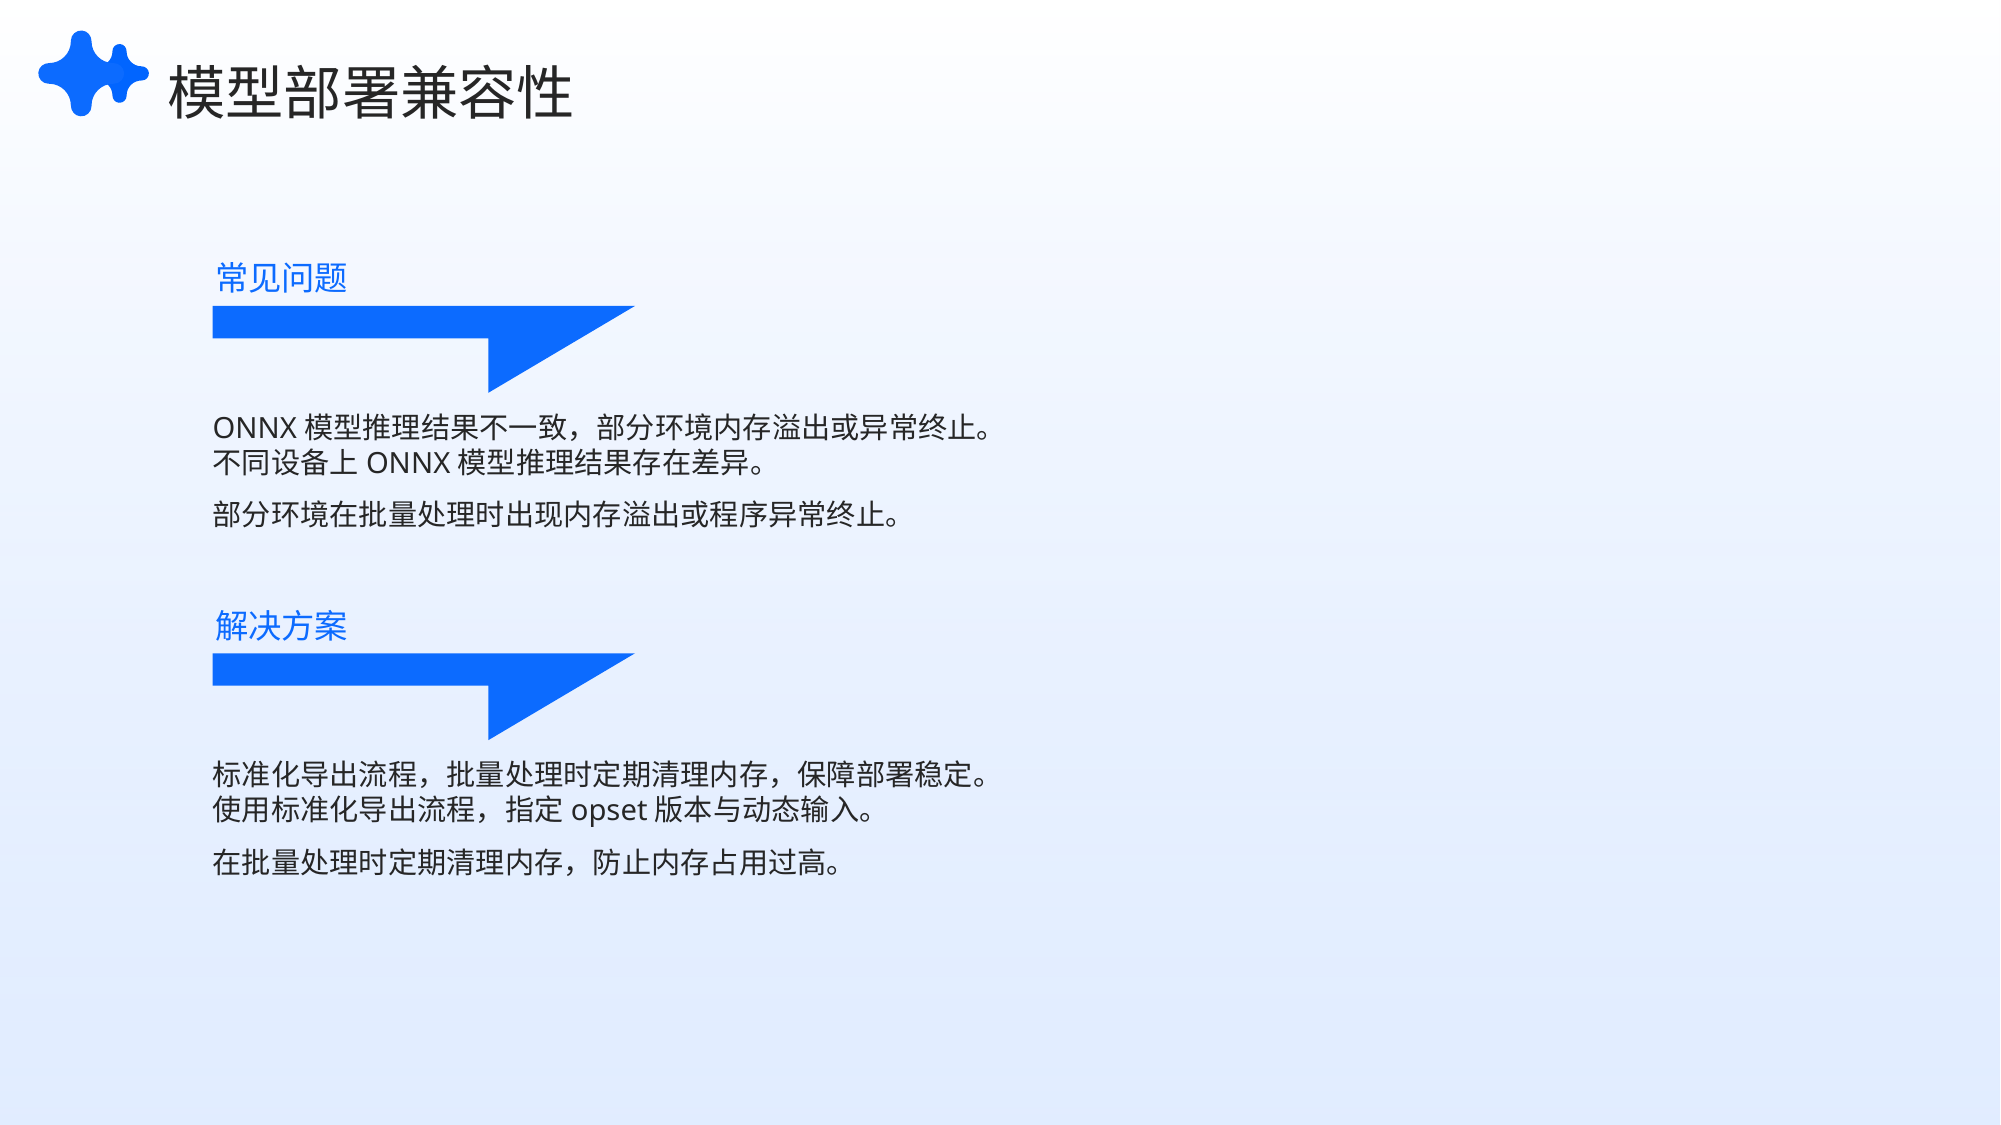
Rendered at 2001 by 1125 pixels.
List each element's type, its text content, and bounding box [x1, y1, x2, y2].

text_box [38, 30, 125, 117]
text_box 模型部署兼容性 [152, 27, 1860, 114]
text_box 常见问题 [215, 226, 1786, 298]
text_box ONNX模型推理结果不一致，部分环境内存溢出或异常终止。 不同设备上ONNX模型推理结果存在差异。 部分环境在批量处理时出现内存溢出或程序异常终止。 [212, 409, 1786, 575]
text_box 标准化导出流程，批量处理时定期清理内存，保障部署稳定。 使用标准化导出流程，指定opset版本与动态输入。 在批量处理时定期清理内存，防止内存占用过高。 [212, 756, 1786, 922]
text_box [212, 305, 636, 393]
text_box 解决方案 [215, 574, 1786, 645]
text_box [212, 653, 636, 741]
text_box [0, 0, 2000, 1125]
text_box [108, 44, 149, 103]
